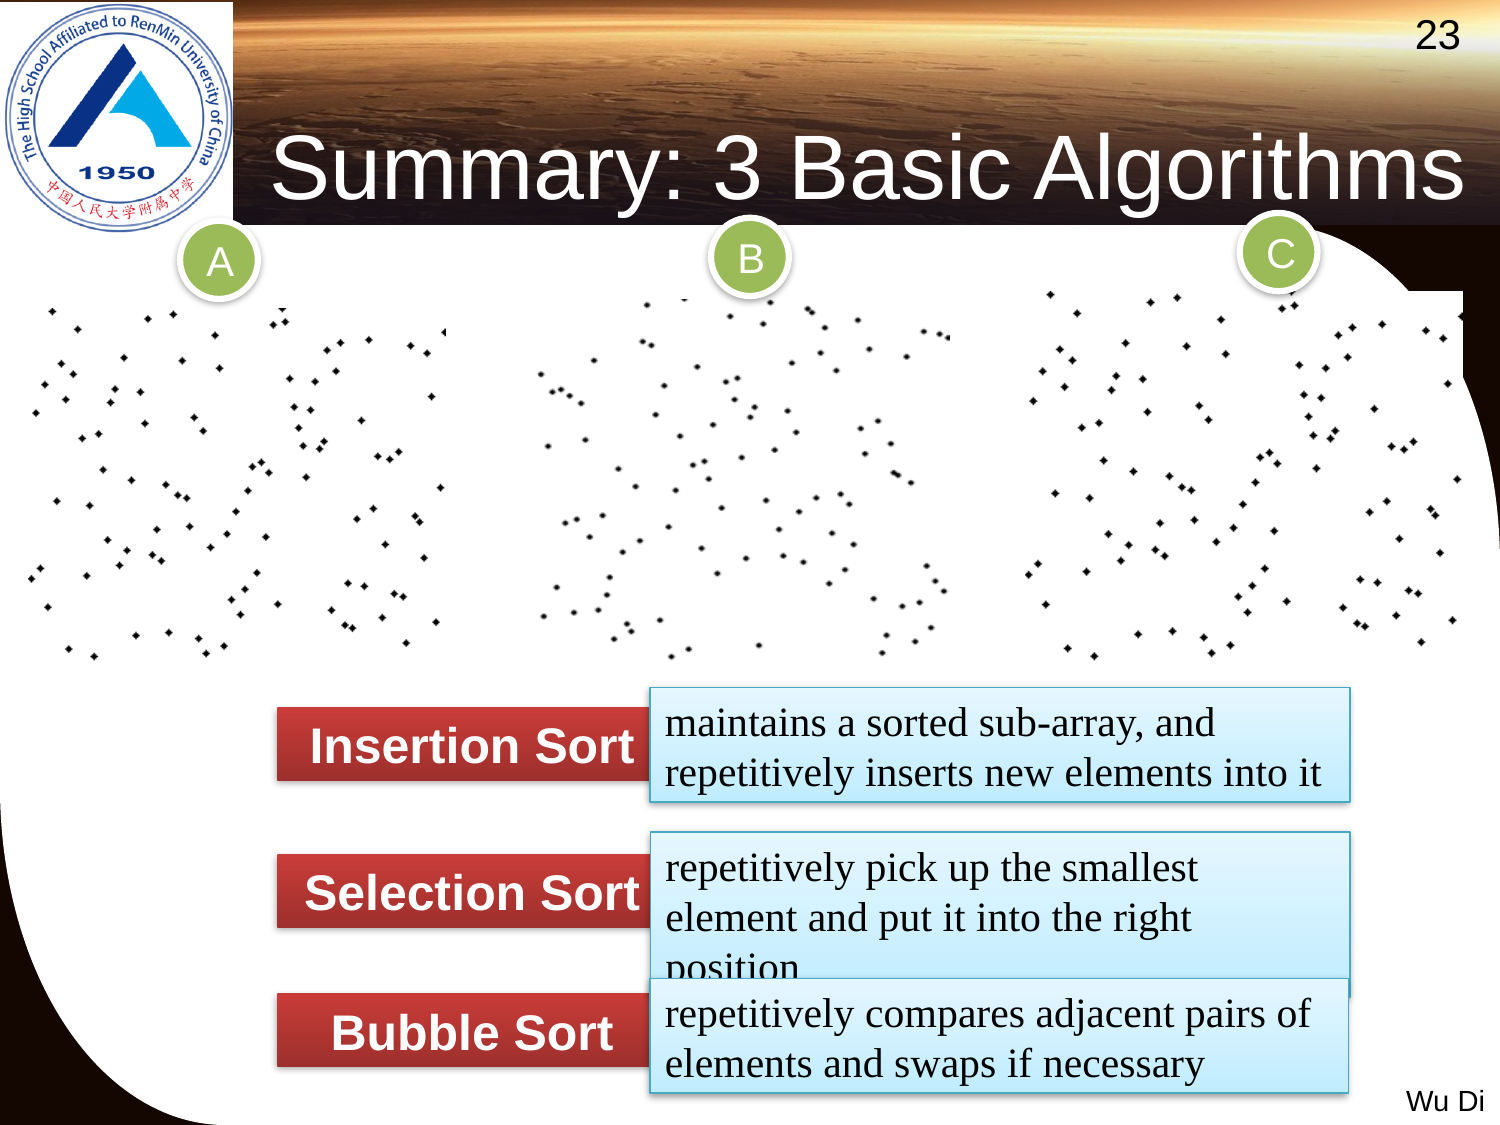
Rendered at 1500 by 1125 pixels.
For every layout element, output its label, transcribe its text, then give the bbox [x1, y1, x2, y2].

text_box C [1236, 209, 1321, 289]
text_box repetitively compares adjacent pairs of elements and swaps if necessary [649, 978, 1349, 1094]
text_box Bubble Sort [277, 993, 644, 1067]
text_box Selection Sort [277, 854, 645, 928]
picture [537, 298, 951, 662]
picture [1024, 290, 1463, 662]
title Summary: 3 Basic Algorithms [237, 45, 1500, 225]
text_box B [707, 214, 792, 297]
picture [28, 308, 447, 662]
text_box maintains a sorted sub-array, and repetitively inserts new elements into it [649, 687, 1351, 803]
picture [0, 0, 1500, 235]
text_box repetitively pick up the smallest element and put it into the right position [650, 831, 1351, 980]
text_box Insertion Sort [277, 707, 644, 781]
text_box A [176, 217, 262, 303]
